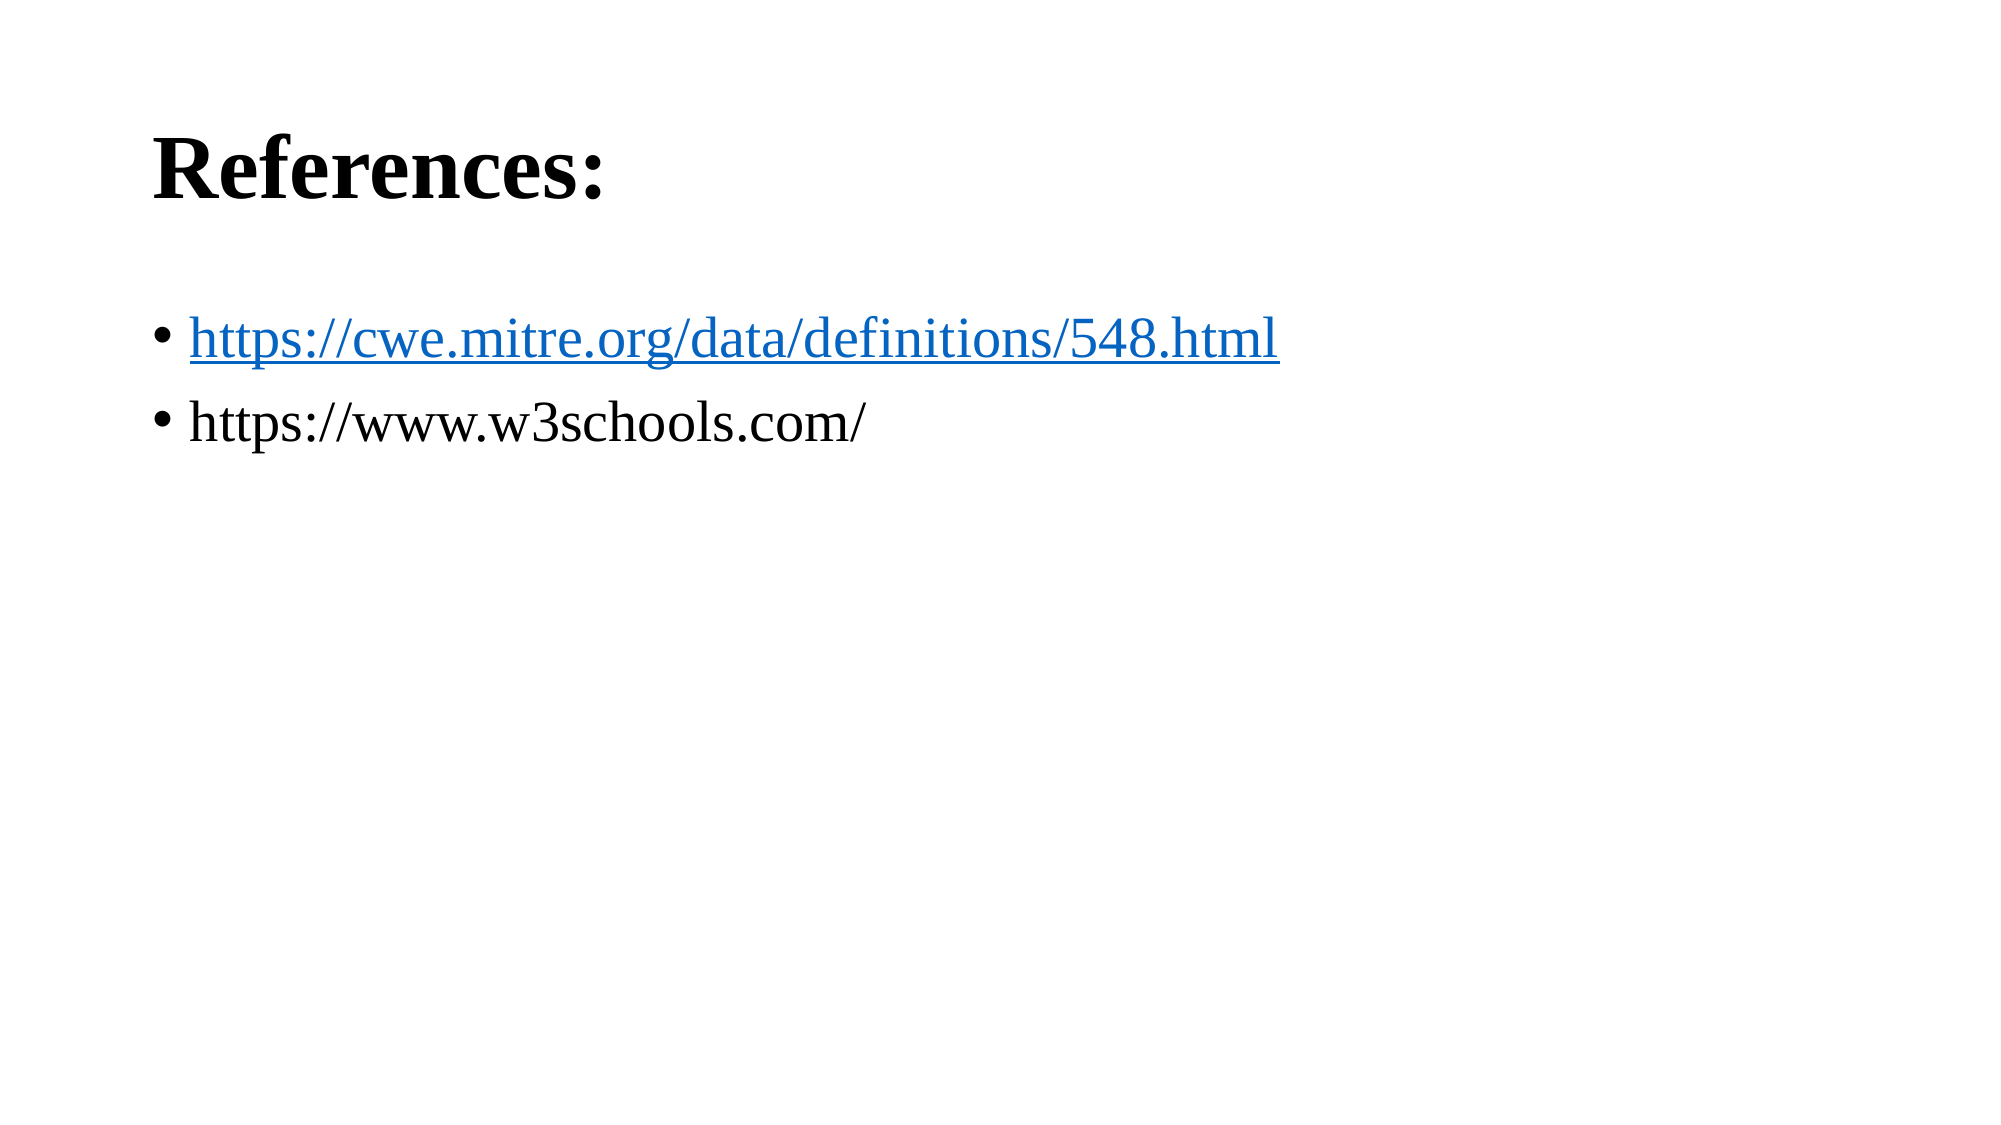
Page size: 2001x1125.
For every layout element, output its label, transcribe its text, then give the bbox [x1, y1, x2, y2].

title References: [137, 59, 1863, 278]
list https://cwe.mitre.org/data/definitions/548.html https://www.w3schools.com/ [137, 299, 1863, 1014]
